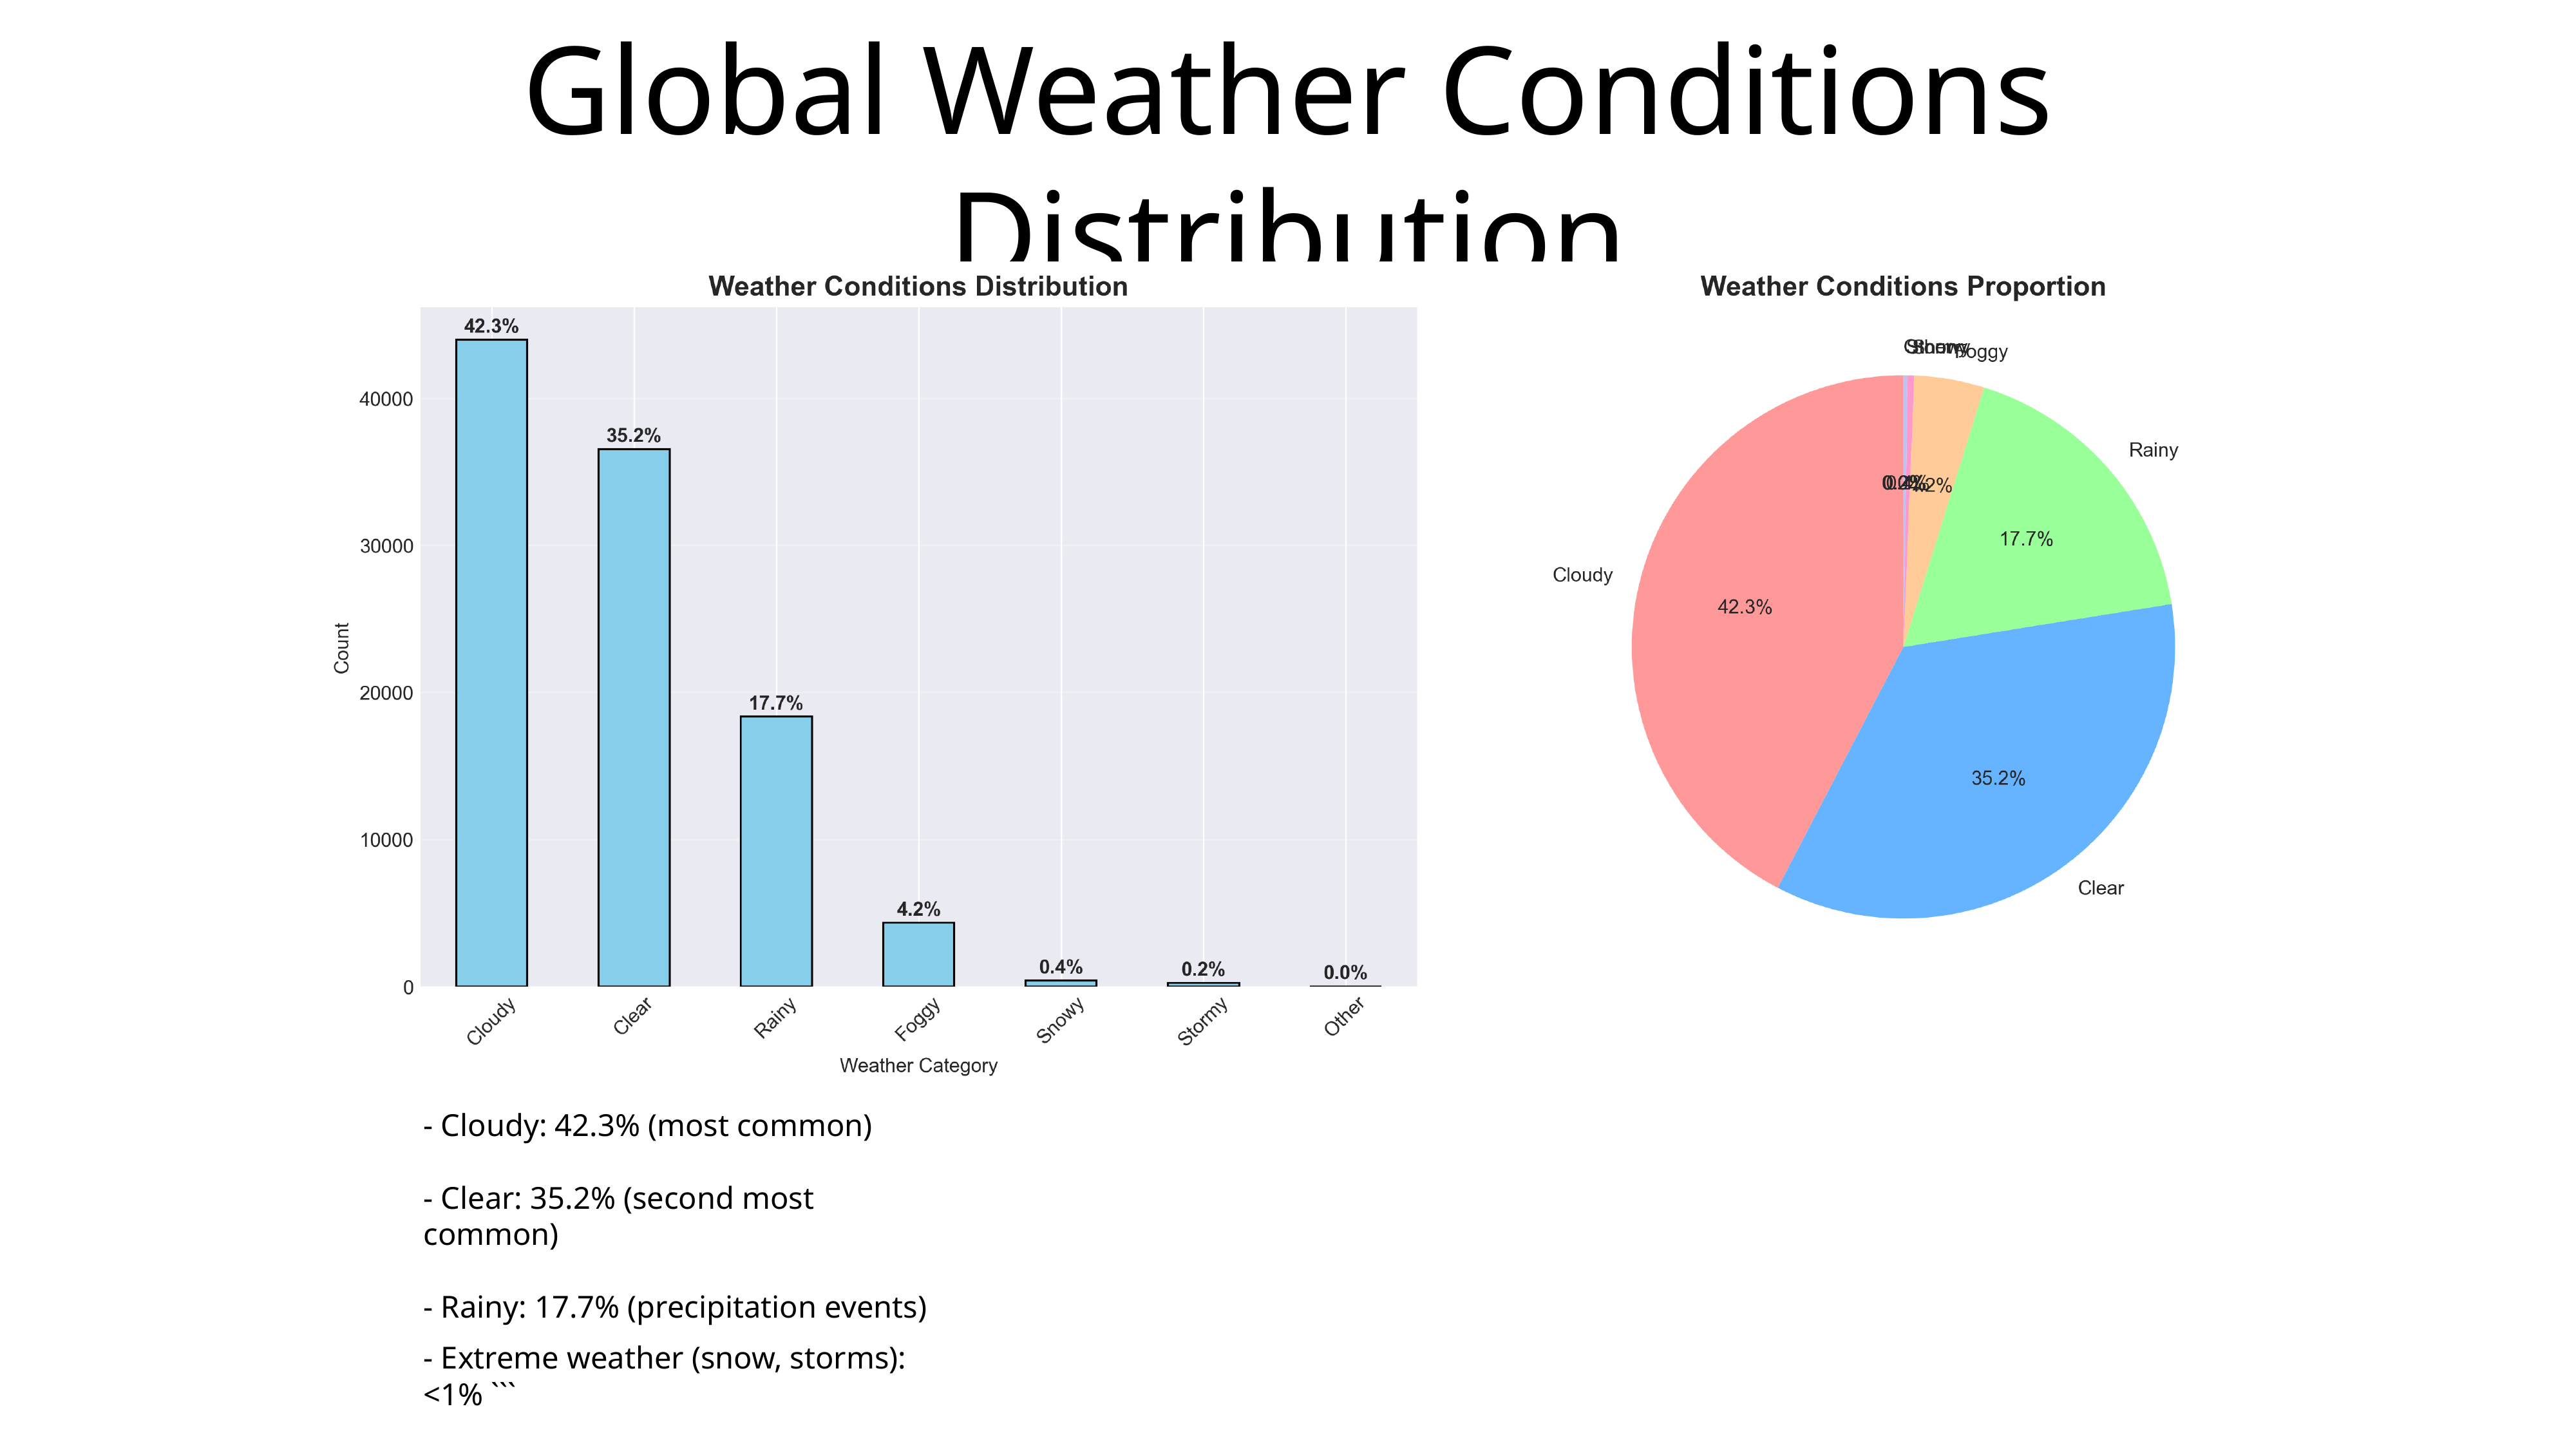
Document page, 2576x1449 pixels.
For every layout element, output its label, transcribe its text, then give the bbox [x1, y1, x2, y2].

list - Cloudy: 42.3% (most common) - Clear: 35.2% (second most common) - Rainy: 17.7% (precipitation events) - Extreme weather (snow, storms): <1% ``` [417, 1098, 961, 1420]
title Global Weather Conditions Distribution [178, 37, 2398, 279]
picture [319, 261, 2257, 1090]
